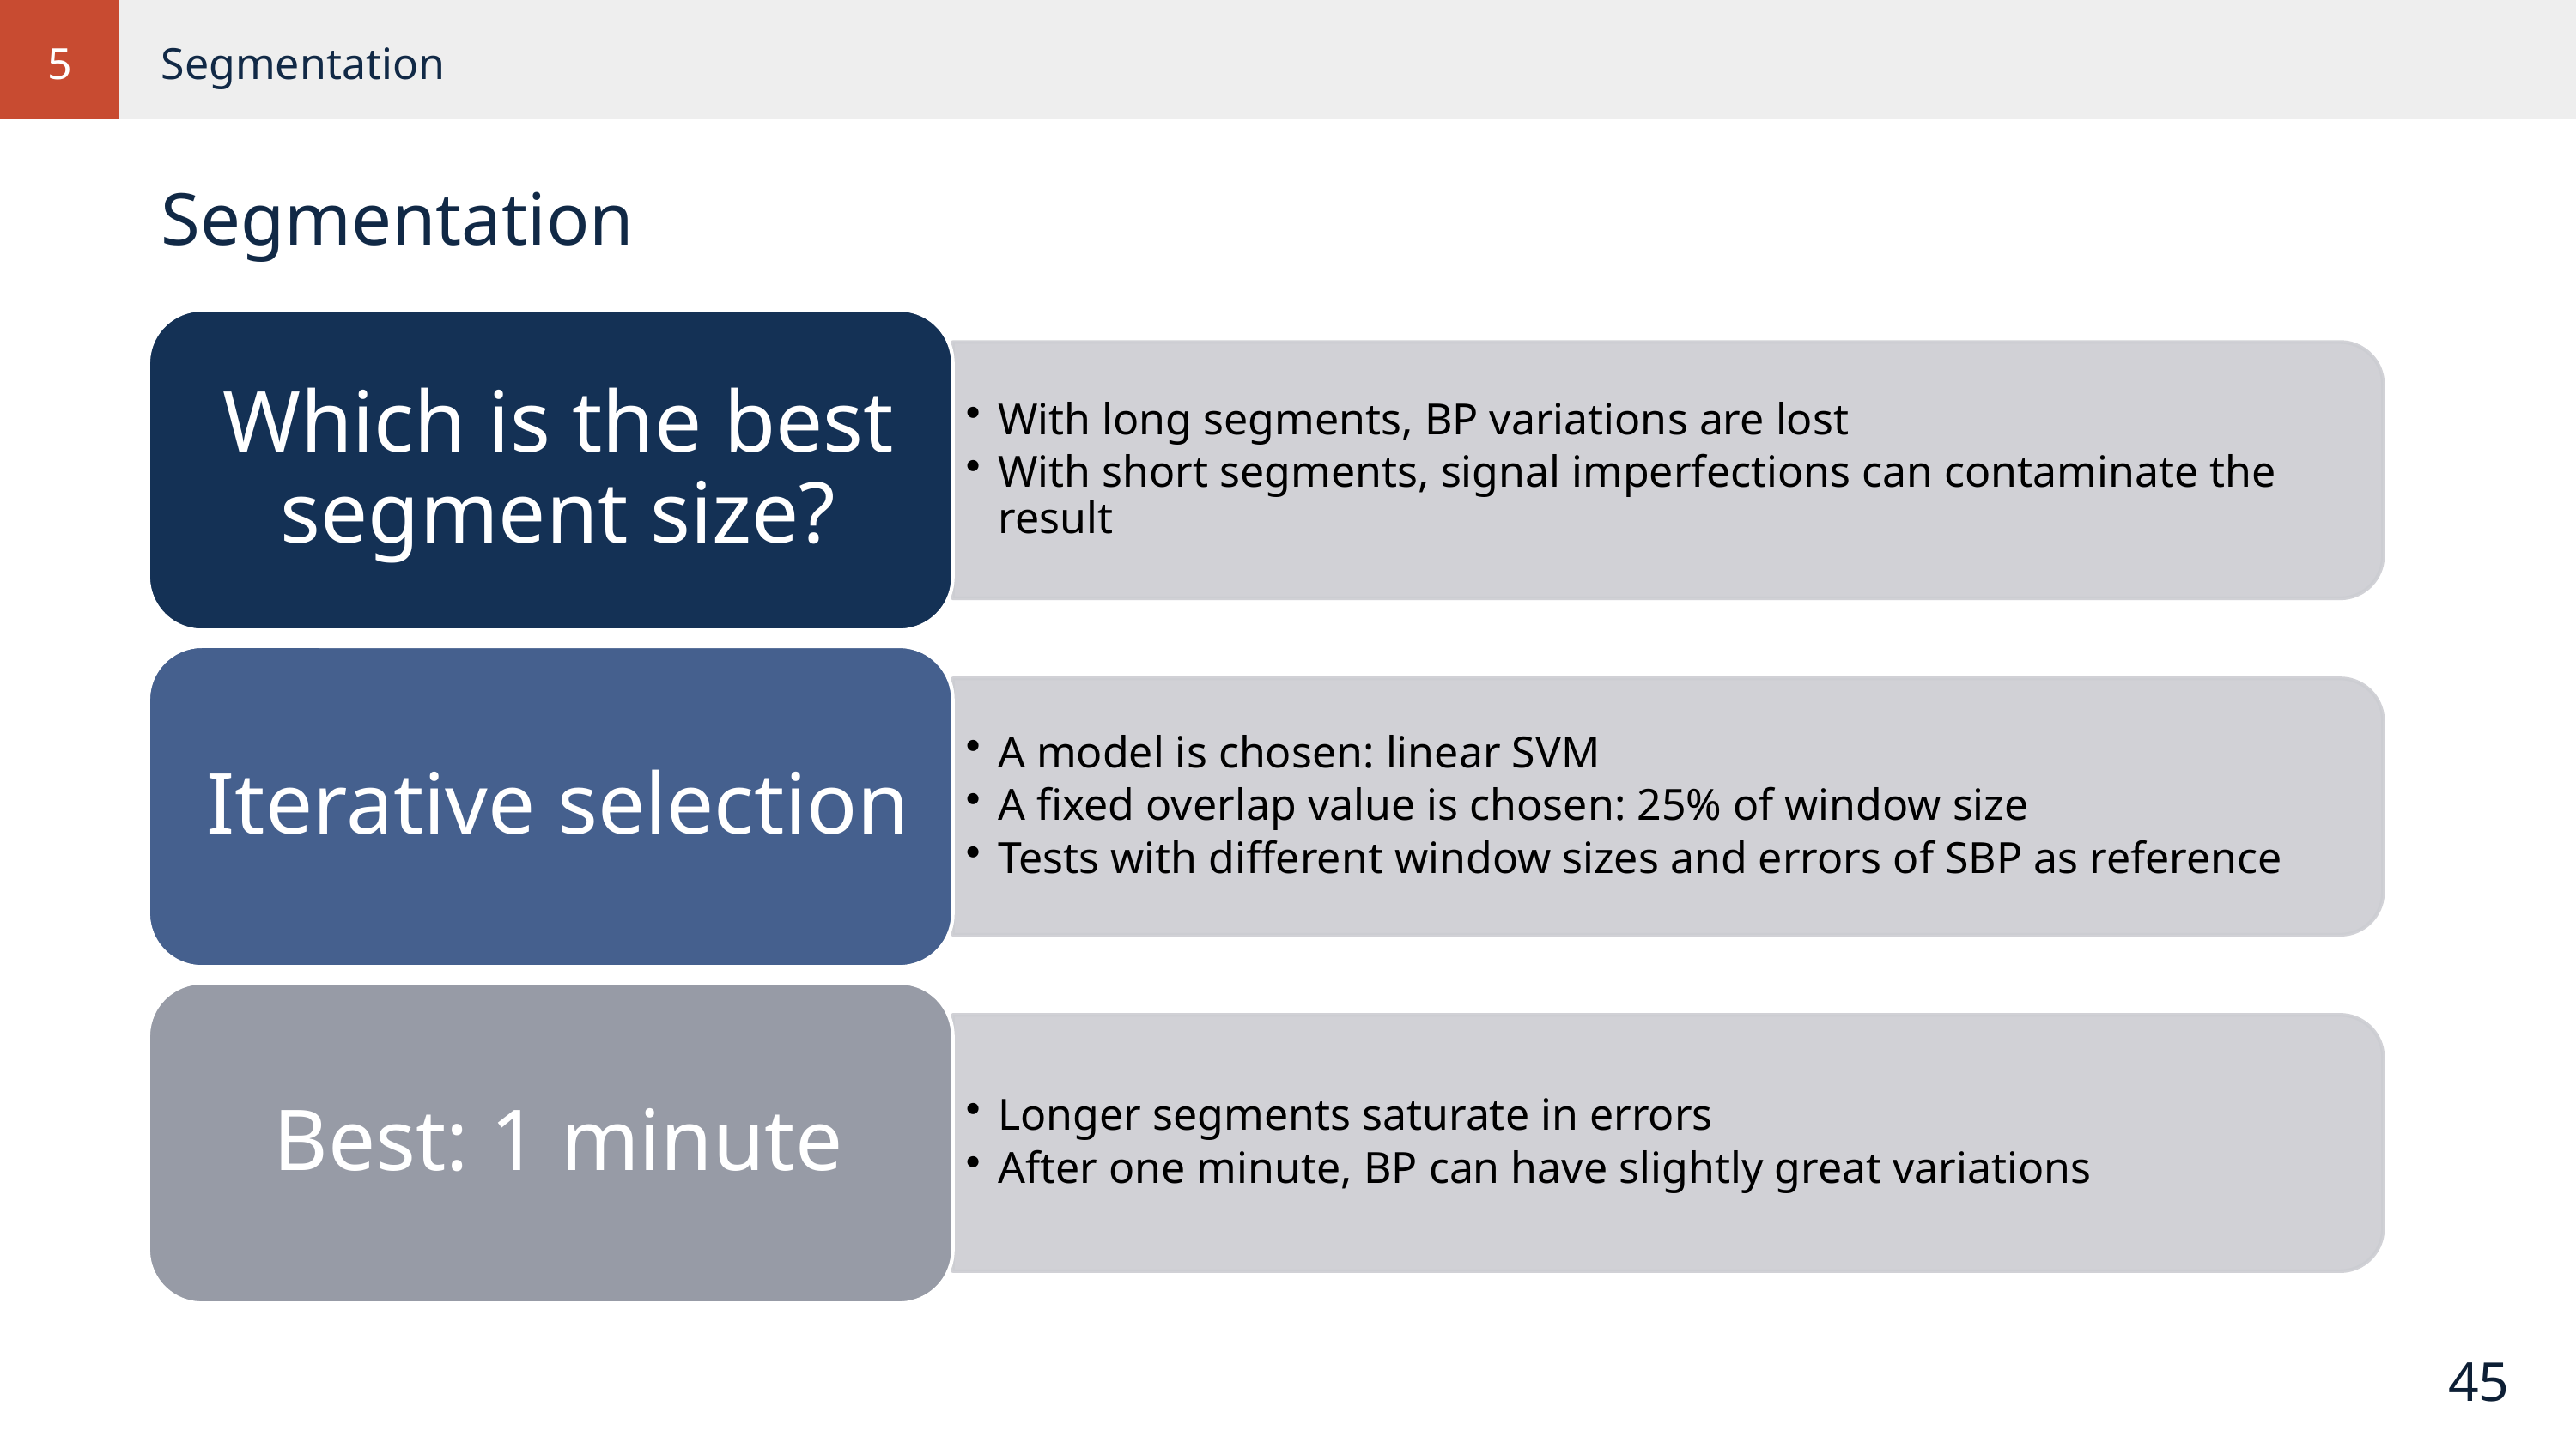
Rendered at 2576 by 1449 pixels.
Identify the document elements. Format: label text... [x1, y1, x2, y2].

list Segmentation [148, 29, 2384, 89]
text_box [148, 309, 2384, 1304]
list 5 [14, 29, 106, 89]
list Segmentation [148, 167, 2384, 262]
slide_number 45 [2221, 1358, 2523, 1410]
